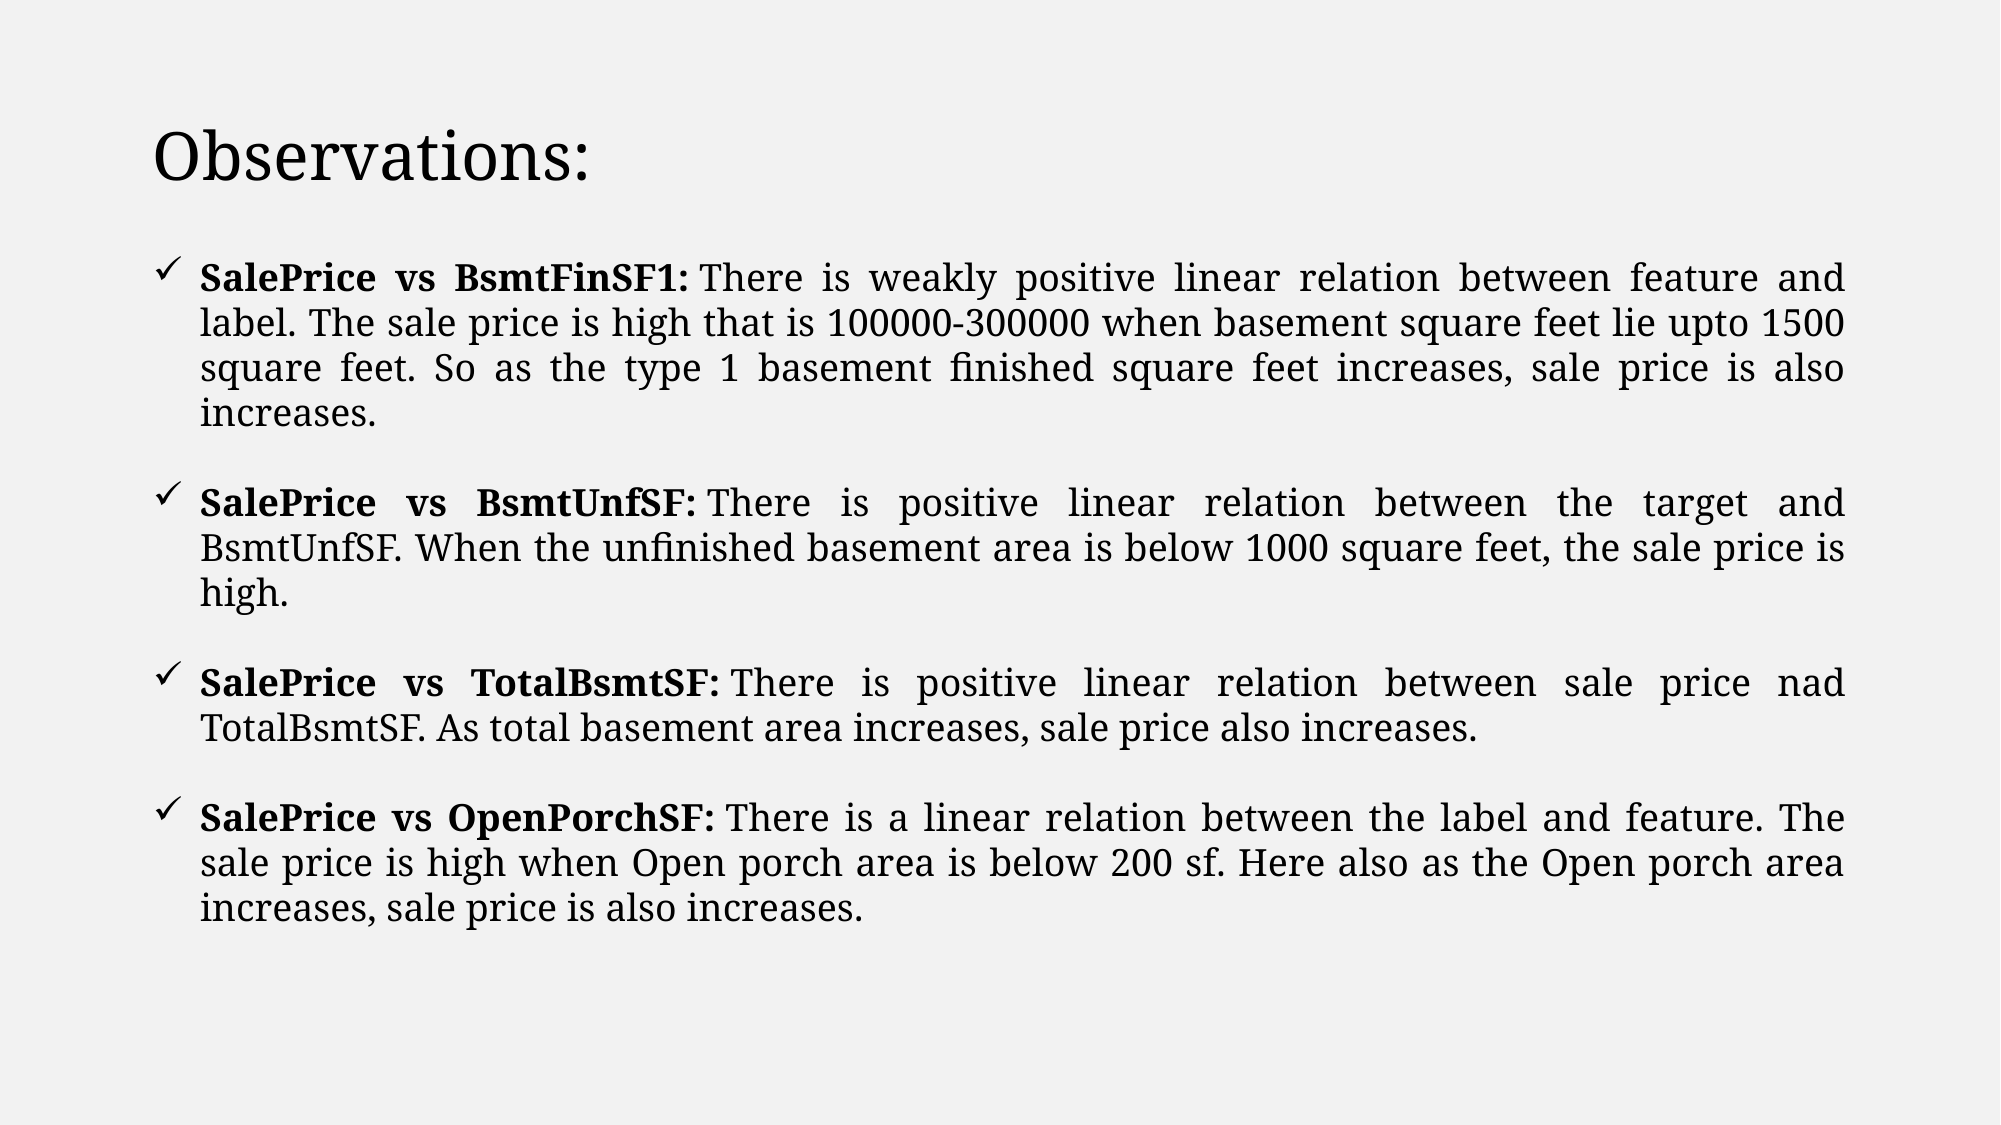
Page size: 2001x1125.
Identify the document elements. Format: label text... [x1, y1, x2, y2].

text_box SalePrice vs BsmtFinSF1: There is weakly positive linear relation between feature and label. The sale price is high that is 100000-300000 when basement square feet lie upto 1500 square feet. So as the type 1 basement finished square feet increases, sale price is also increases. SalePrice vs BsmtUnfSF: There is positive linear relation between the target and BsmtUnfSF. When the unfinished basement area is below 1000 square feet, the sale price is high. SalePrice vs TotalBsmtSF: There is positive linear relation between sale price nad TotalBsmtSF. As total basement area increases, sale price also increases. SalePrice vs OpenPorchSF: There is a linear relation between the label and feature. The sale price is high when Open porch area is below 200 sf. Here also as the Open porch area increases, sale price is also increases. [138, 246, 1862, 937]
text_box Observations: [138, 106, 1862, 202]
